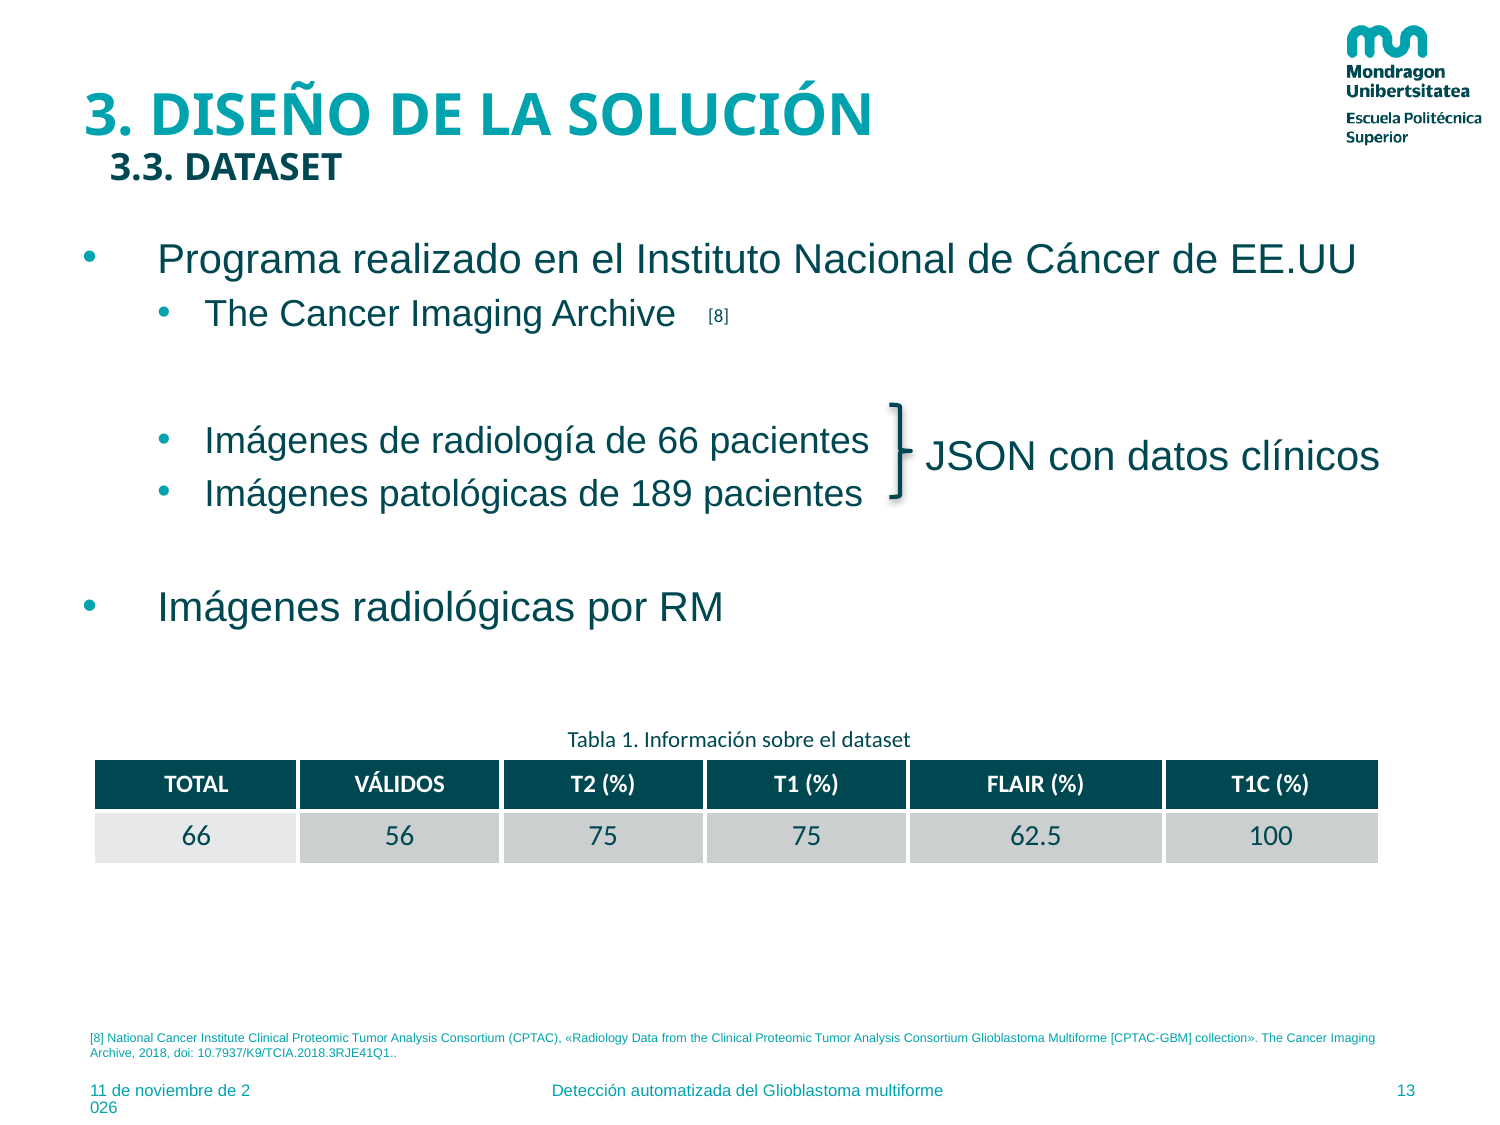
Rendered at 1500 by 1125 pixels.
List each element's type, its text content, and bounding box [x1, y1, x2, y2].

table_cell 66 [95, 813, 296, 863]
title 3. DISEÑO DE LA SOLUCIÓN [69, 77, 1327, 148]
table_cell 100 [1166, 813, 1378, 863]
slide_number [75, 1075, 269, 1120]
table_cell 75 [504, 813, 703, 863]
table_cell 56 [300, 813, 499, 863]
table_cell 75 [707, 813, 906, 863]
text_box [8] National Cancer Institute Clinical Proteomic Tumor Analysis Consortium (CPTAC), «Radiology Data from the Clinical Proteomic Tumor Analysis Consortium Glioblastoma Multiforme [CPTAC-GBM] collection». The Cancer Imaging Archive, 2018, doi: 10.7937/K9/TCIA.2018.3RJE41Q1.. [74, 1015, 1419, 1075]
table_header T2 (%) [504, 760, 703, 809]
table_header T1 (%) [707, 760, 906, 809]
text_box JSON con datos clínicos [910, 420, 1500, 486]
table_cell 62.5 [910, 813, 1162, 863]
text_box 3.3. DATASET [94, 130, 1353, 201]
list Programa realizado en el Instituto Nacional de Cáncer de EE.UU The Cancer Imaging Archive Imágenes de radiología de 66 pacientes Imágenes patológicas de 189 pacientes Imágenes radiológicas por RM [67, 223, 1429, 1019]
table_header T1C (%) [1166, 760, 1378, 809]
slide_number 13 [1238, 1059, 1431, 1120]
footer Detección automatizada del Glioblastoma multiforme [356, 1075, 1140, 1120]
text_box [8] [693, 296, 747, 334]
text_box Tabla 1. Información sobre el dataset [552, 716, 947, 760]
table_header VÁLIDOS [300, 760, 499, 809]
table_header FLAIR (%) [910, 760, 1162, 809]
table_header TOTAL [95, 760, 296, 809]
text_box [889, 402, 910, 500]
picture [1320, 0, 1500, 170]
